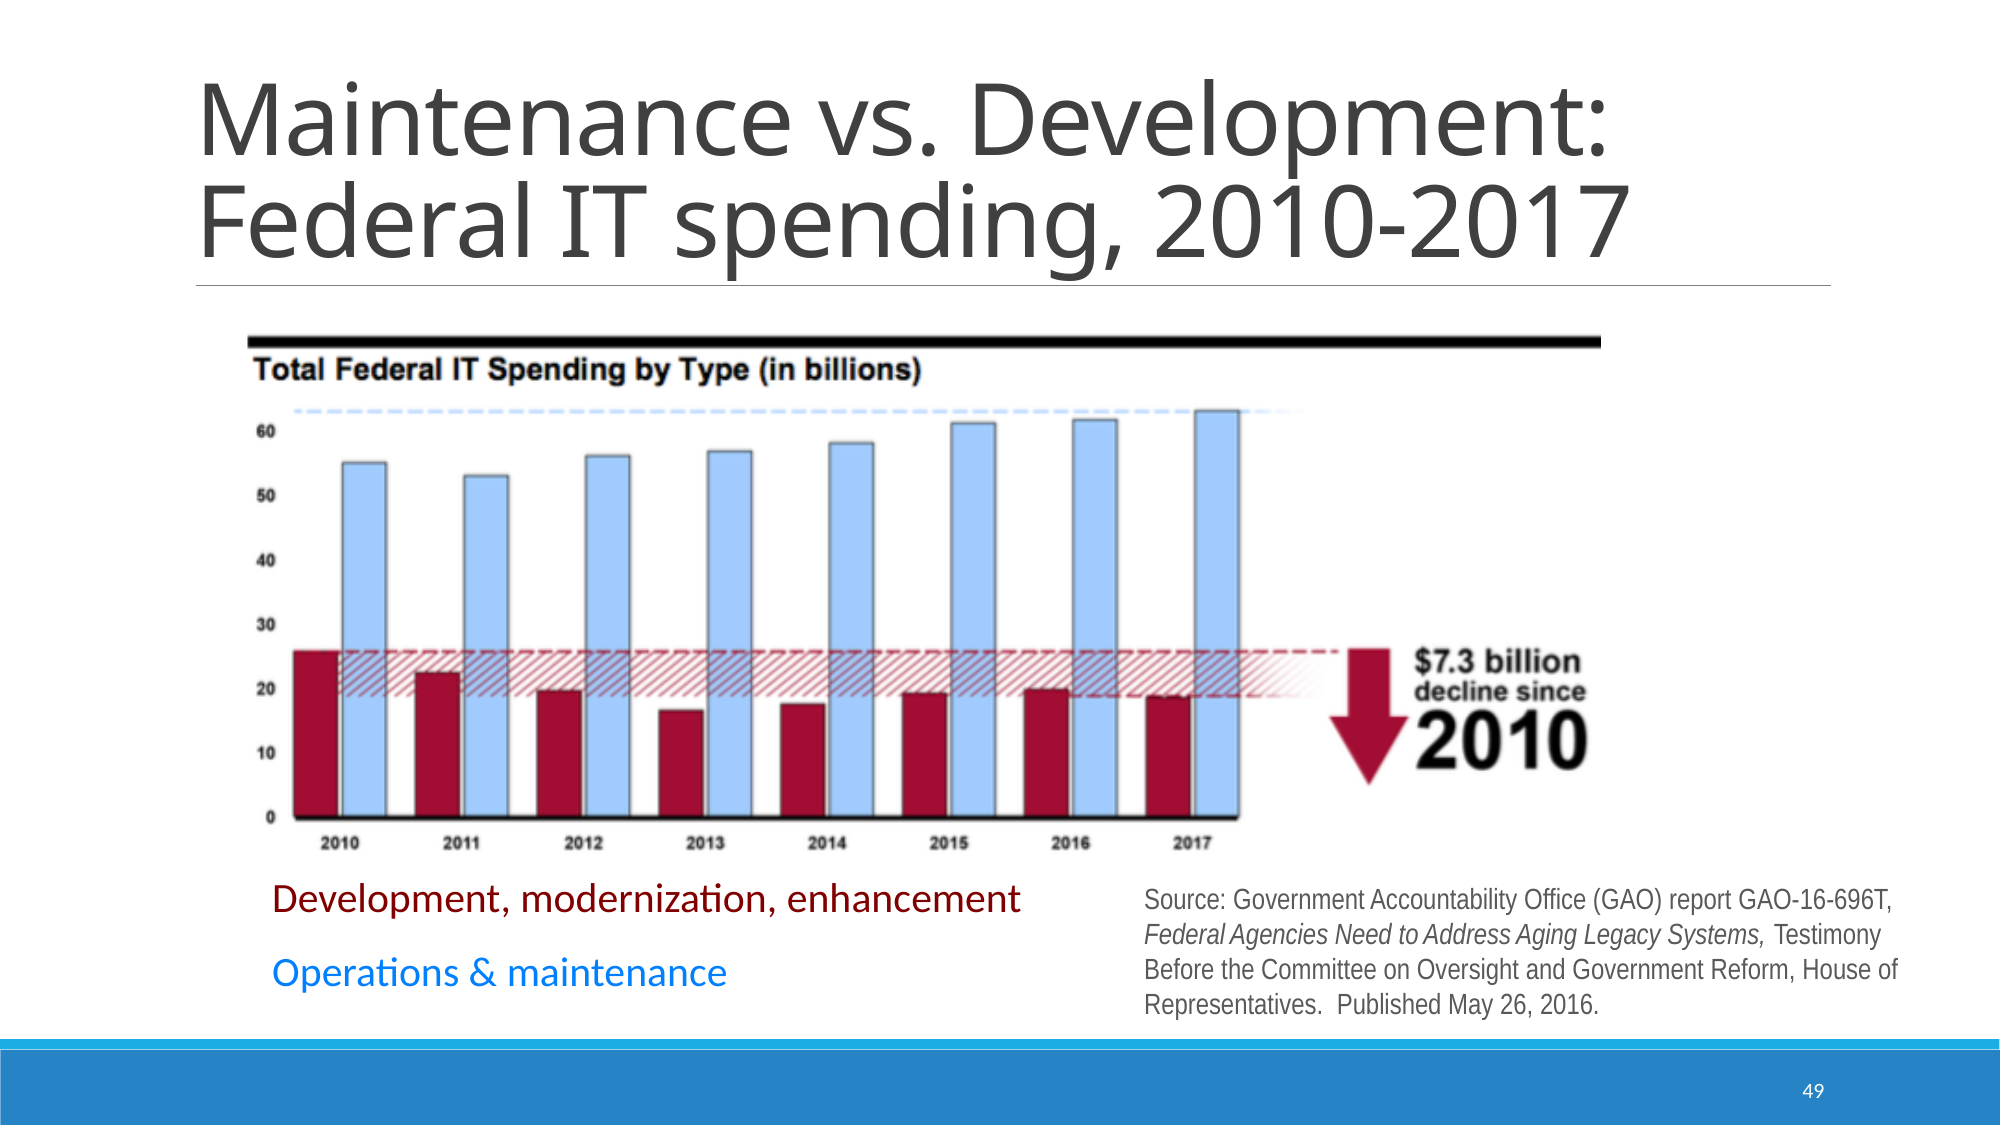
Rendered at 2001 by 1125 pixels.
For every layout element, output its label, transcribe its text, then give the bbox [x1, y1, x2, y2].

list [234, 326, 1602, 870]
text_box Development, modernization, enhancement Operations & maintenance [257, 878, 1045, 1034]
text_box Source: Government Accountability Office (GAO) report GAO-16-696T, Federal Agencies Need to Address Aging Legacy Systems, Testimony Before the Committee on Oversight and Government Reform, House of Representatives. Published May 26, 2016. [1129, 873, 1946, 1028]
title Maintenance vs. Development: Federal IT spending, 2010-2017 [180, 47, 1830, 285]
slide_number 49 [1624, 1059, 1840, 1120]
